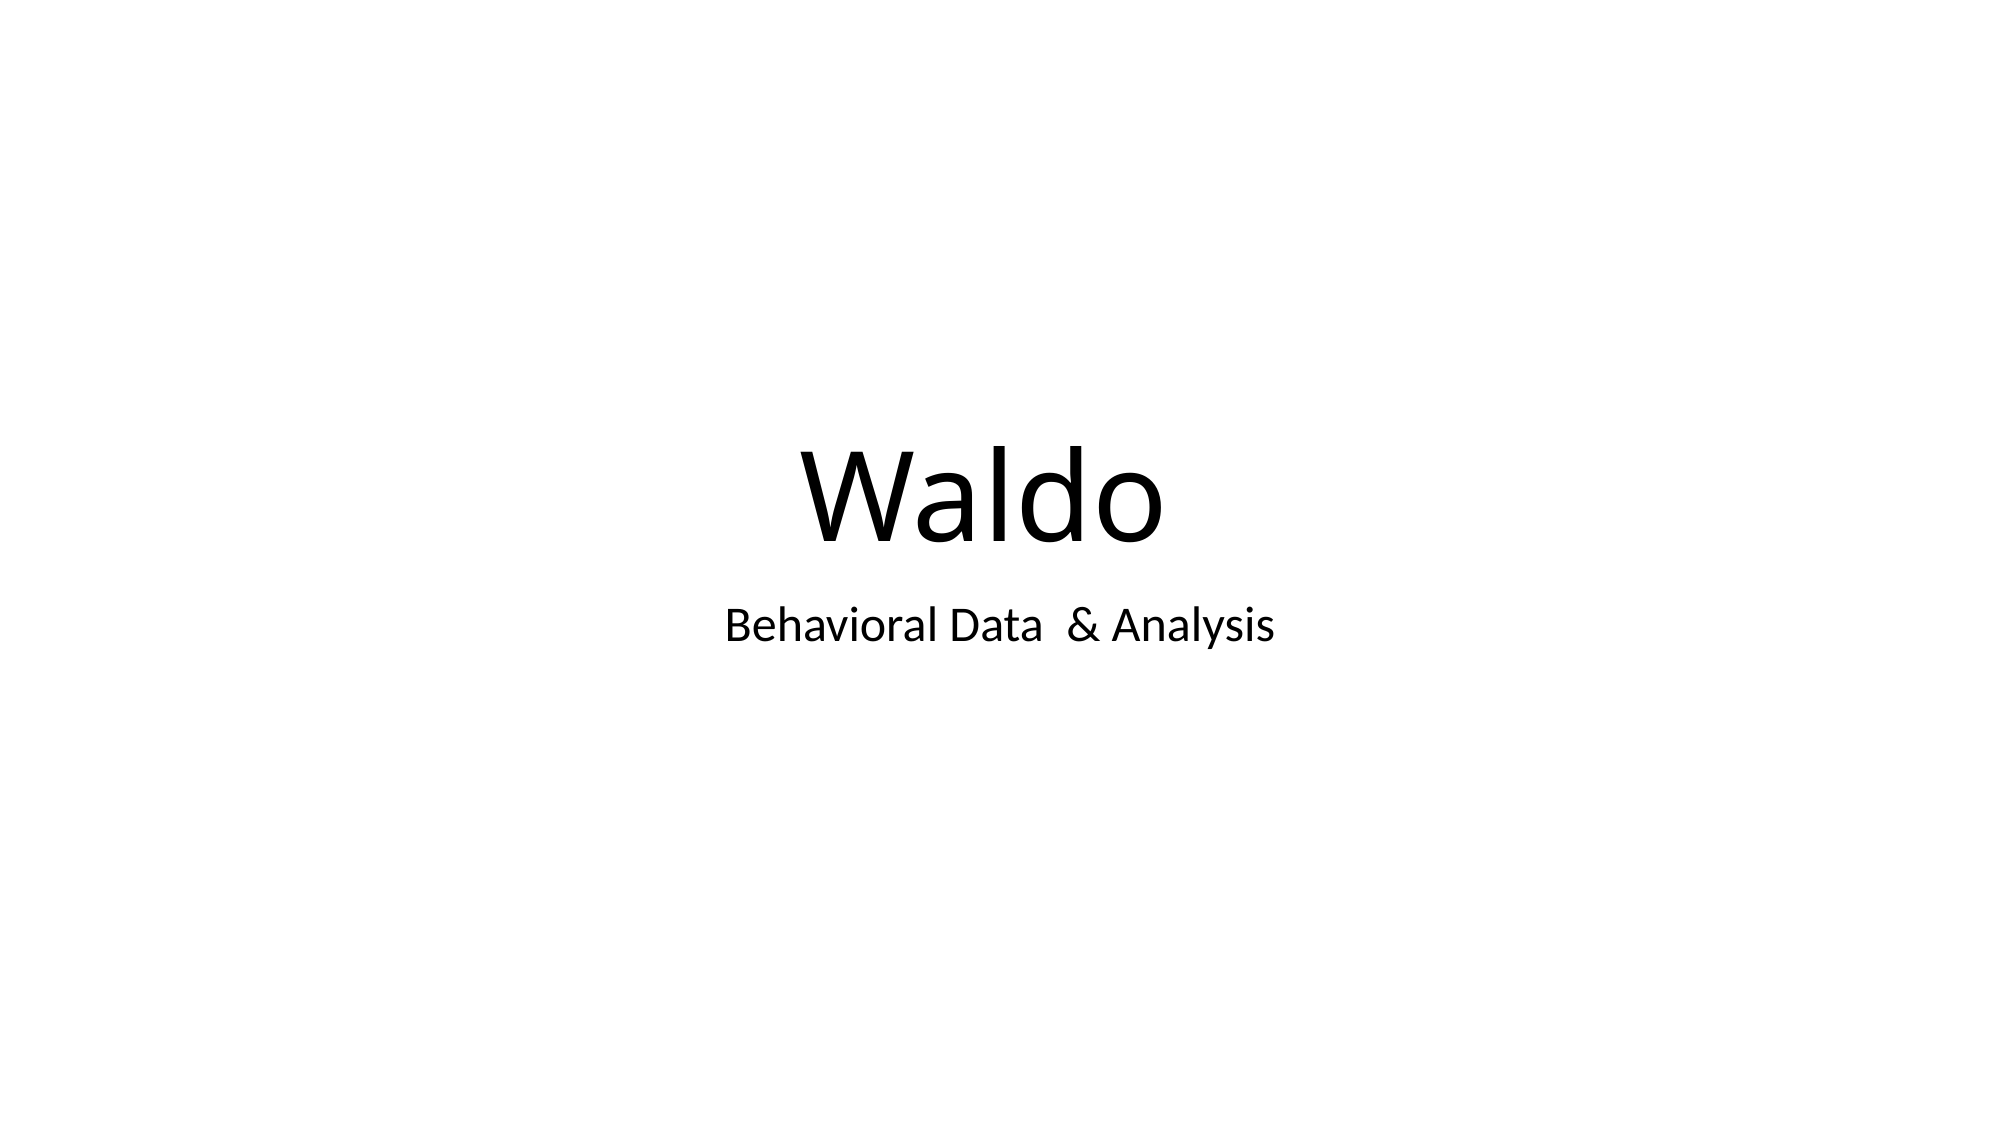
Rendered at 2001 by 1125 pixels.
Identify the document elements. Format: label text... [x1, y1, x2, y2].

title Waldo [249, 184, 1750, 576]
subtitle Behavioral Data & Analysis [249, 590, 1750, 863]
